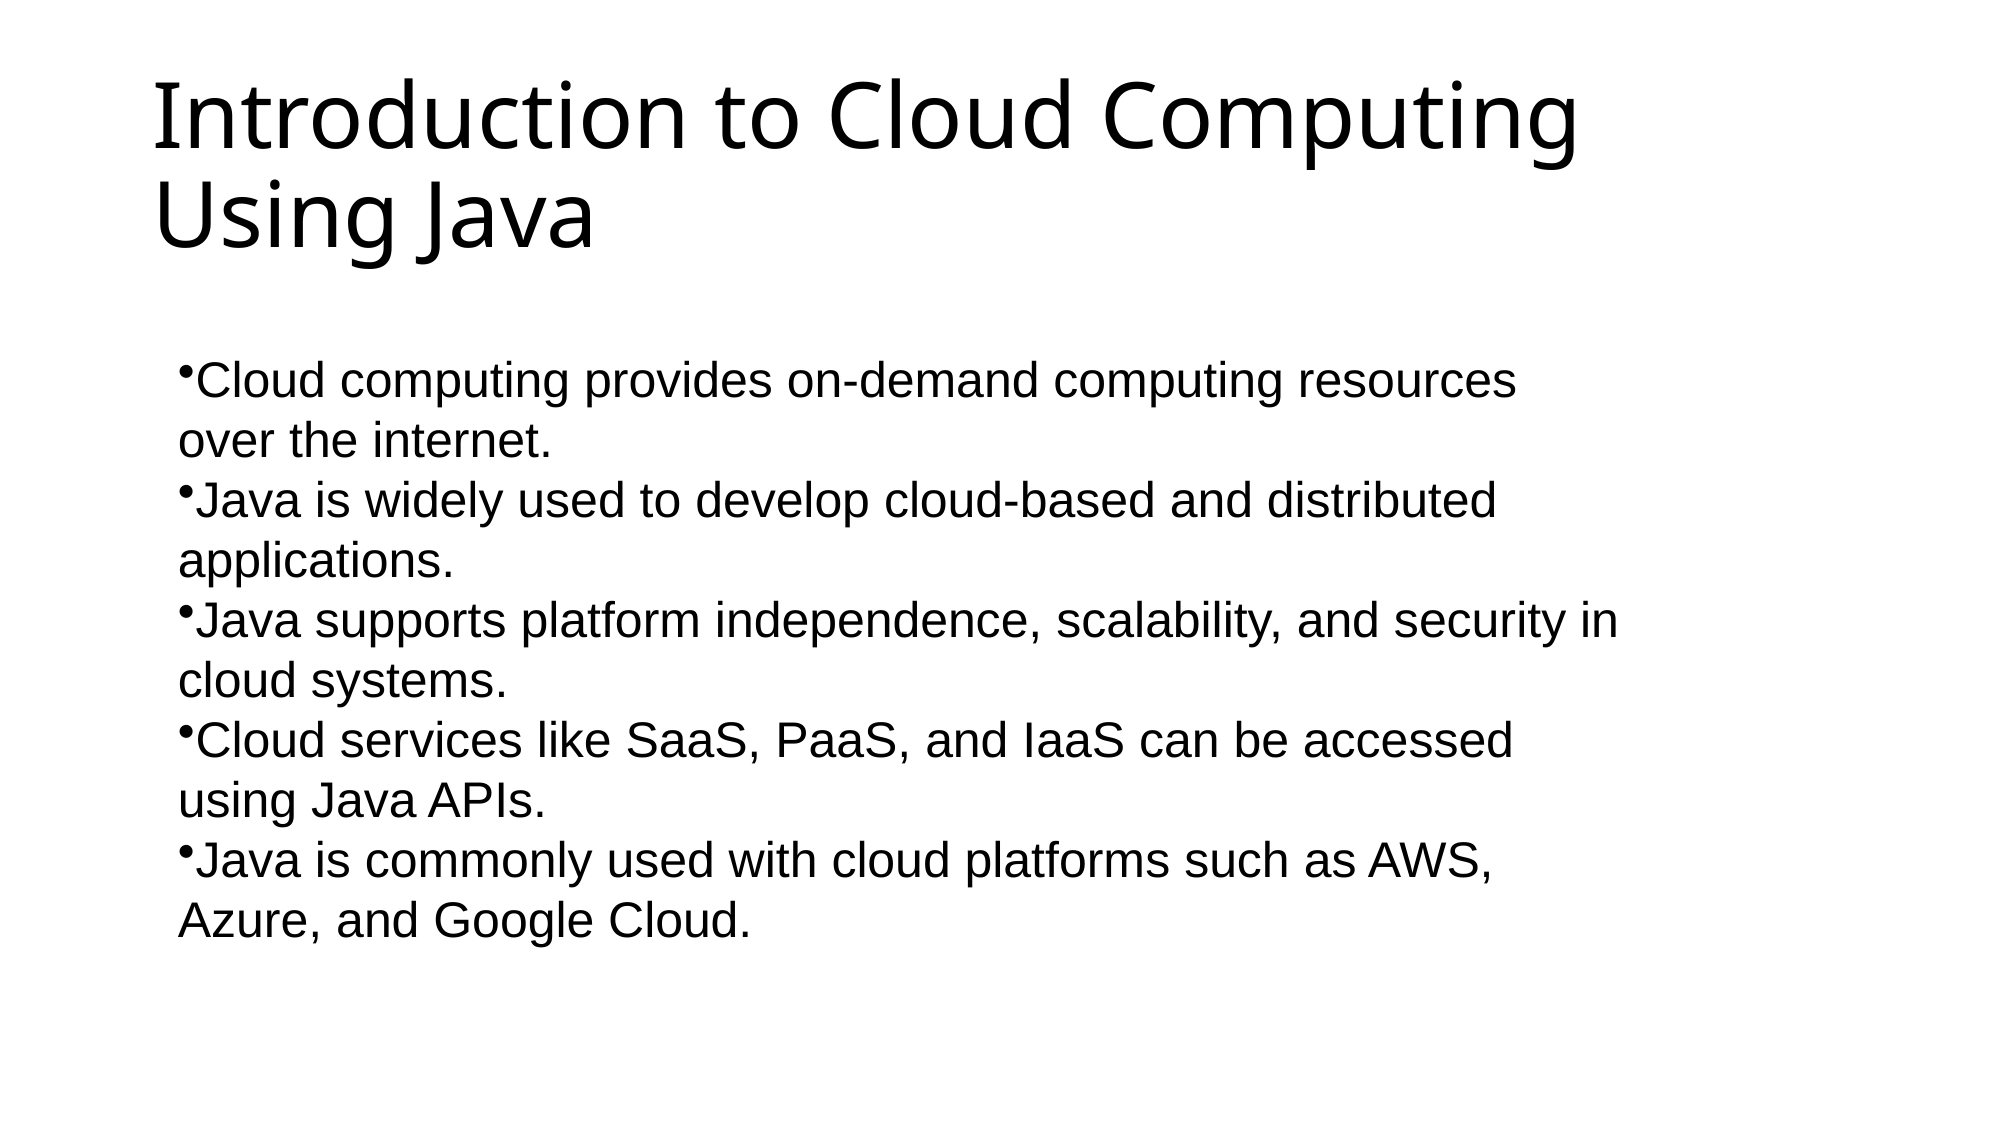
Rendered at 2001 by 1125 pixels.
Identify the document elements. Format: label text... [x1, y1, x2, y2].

list Cloud computing provides on-demand computing resources over the internet. Java is widely used to develop cloud-based and distributed applications. Java supports platform independence, scalability, and security in cloud systems. Cloud services like SaaS, PaaS, and IaaS can be accessed using Java APIs. Java is commonly used with cloud platforms such as AWS, Azure, and Google Cloud. [162, 340, 1642, 1001]
title Introduction to Cloud Computing Using Java [137, 59, 1863, 278]
